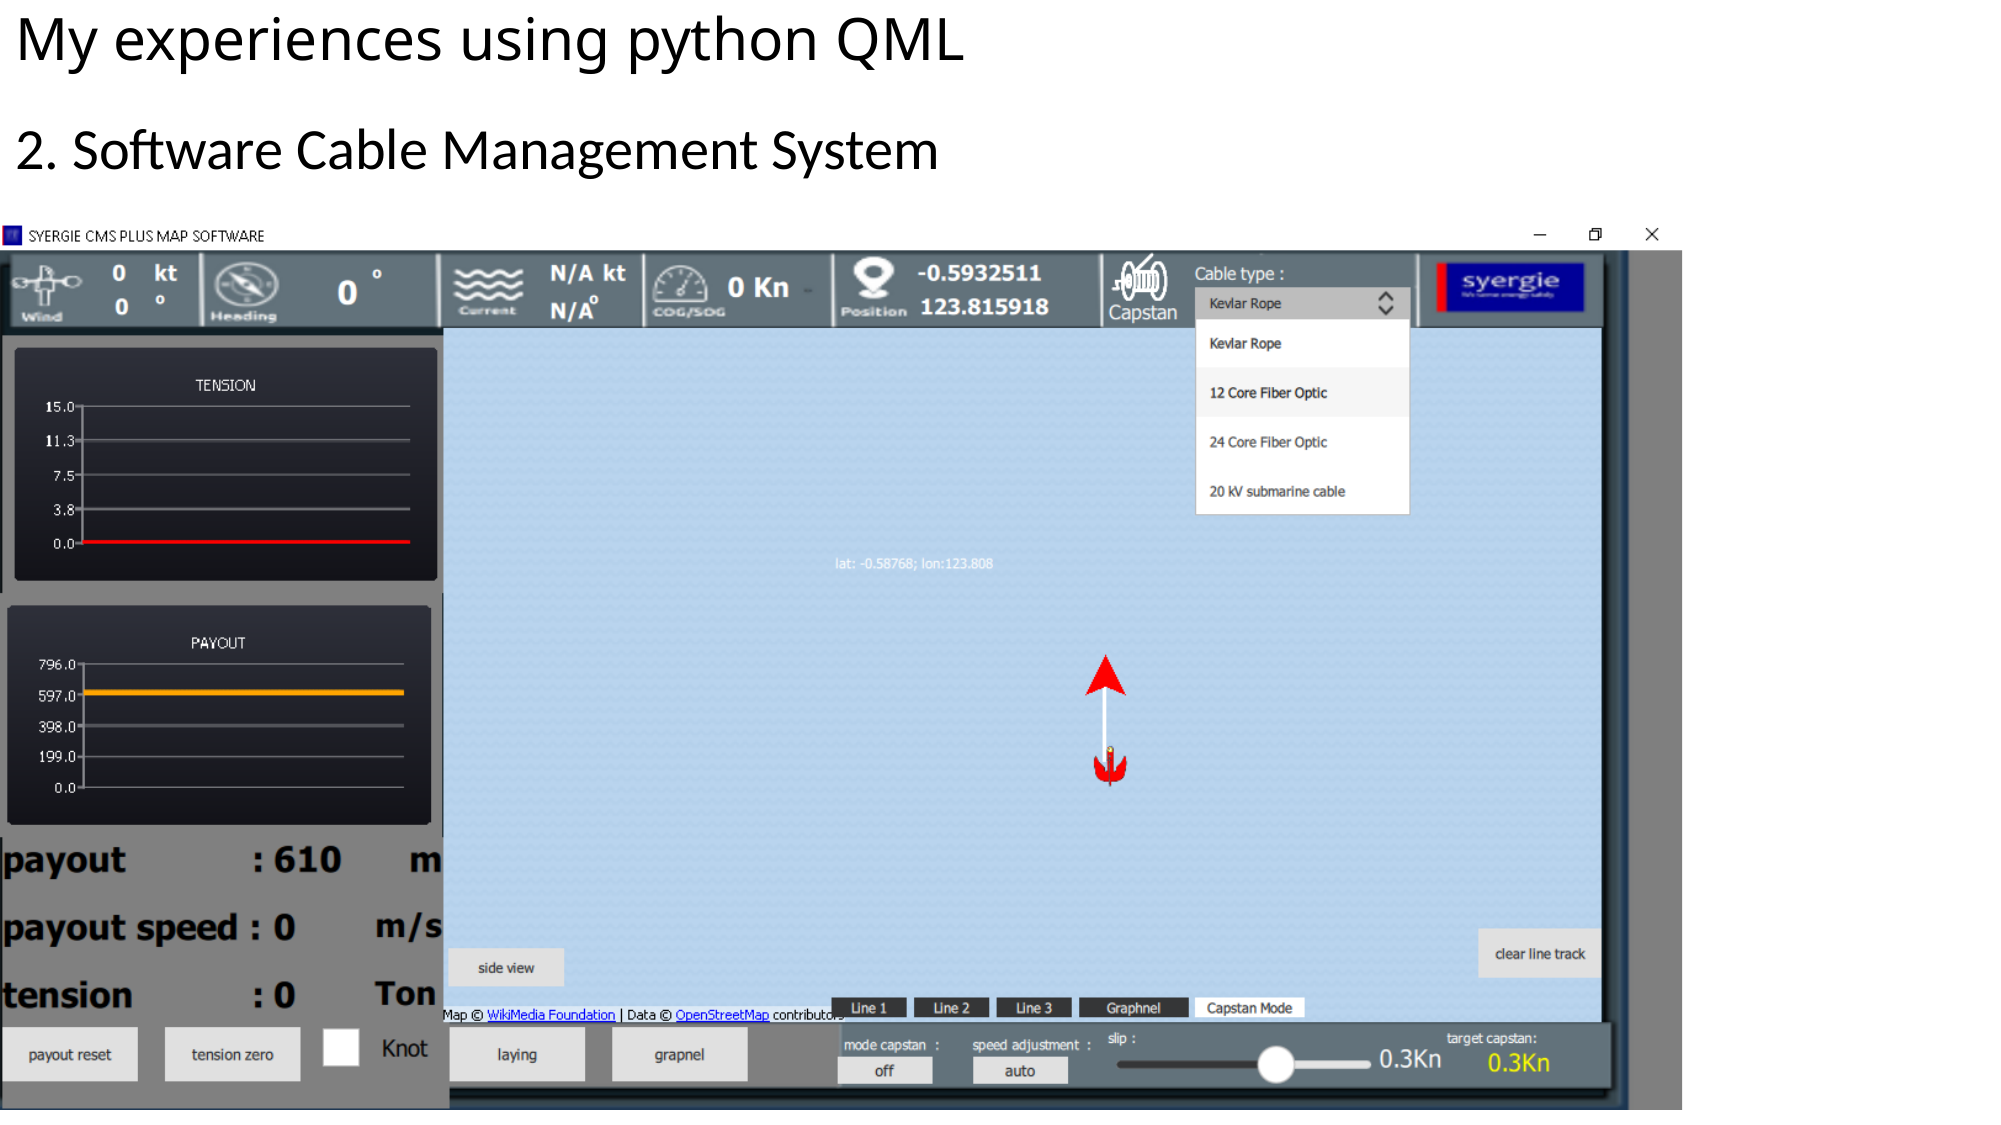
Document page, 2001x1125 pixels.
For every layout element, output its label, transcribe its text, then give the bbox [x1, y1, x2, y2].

list 2. Software Cable Management System [0, 111, 1725, 223]
picture [0, 222, 1683, 1110]
title My experiences using python QML [0, 2, 1725, 81]
